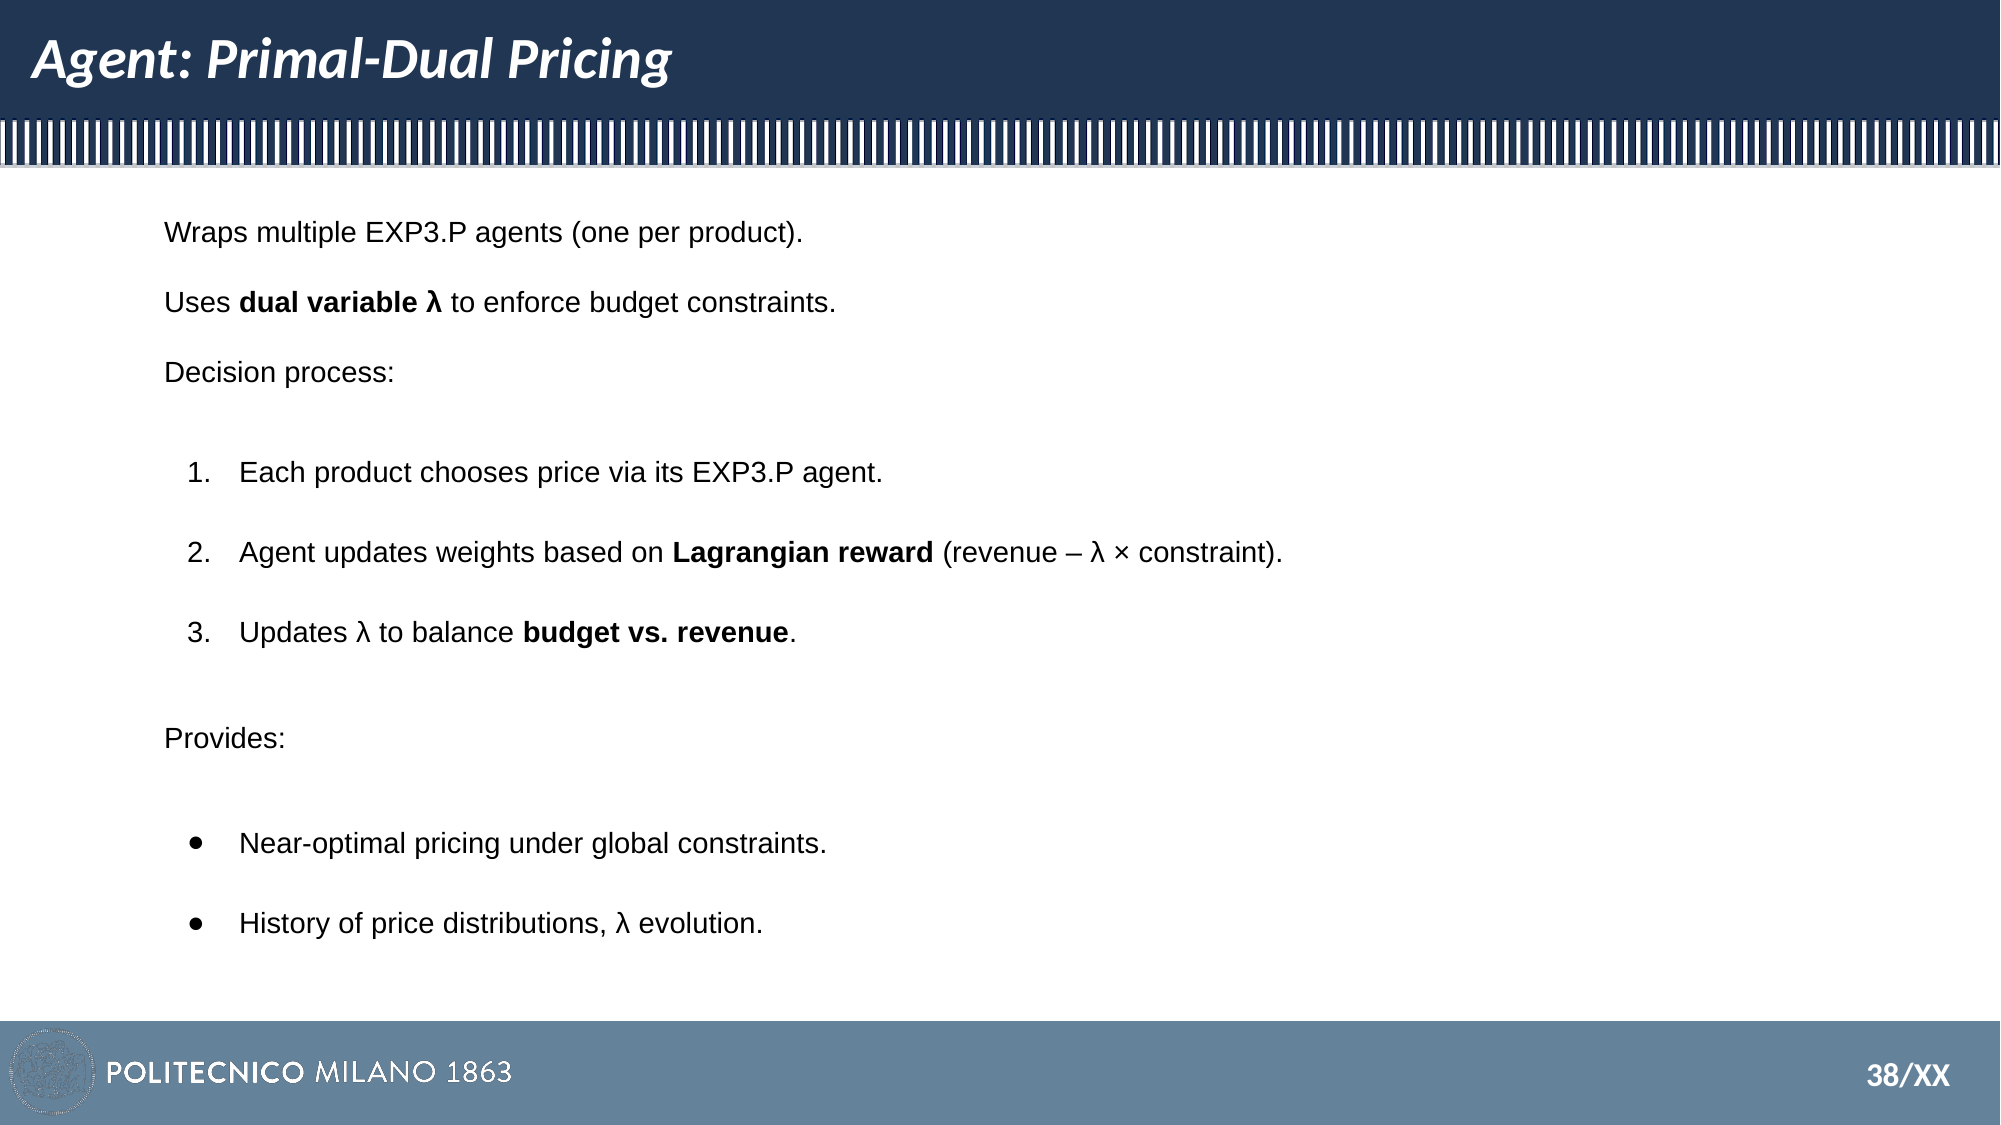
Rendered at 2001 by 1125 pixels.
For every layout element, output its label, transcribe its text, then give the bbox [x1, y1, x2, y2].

title Agent: Primal-Dual Pricing [17, 14, 1161, 104]
text_box Wraps multiple EXP3.P agents (one per product). Uses dual variable λ to enforce budget constraints. Decision process: Each product chooses price via its EXP3.P agent. Agent updates weights based on Lagrangian reward (revenue – λ × constraint). Updates λ to balance budget vs. revenue. Provides: Near-optimal pricing under global constraints. History of price distributions, λ evolution. [149, 198, 1495, 955]
picture [0, 0, 2000, 168]
picture [0, 1021, 2000, 1125]
slide_number ‹#›/XX [1806, 1043, 1966, 1104]
